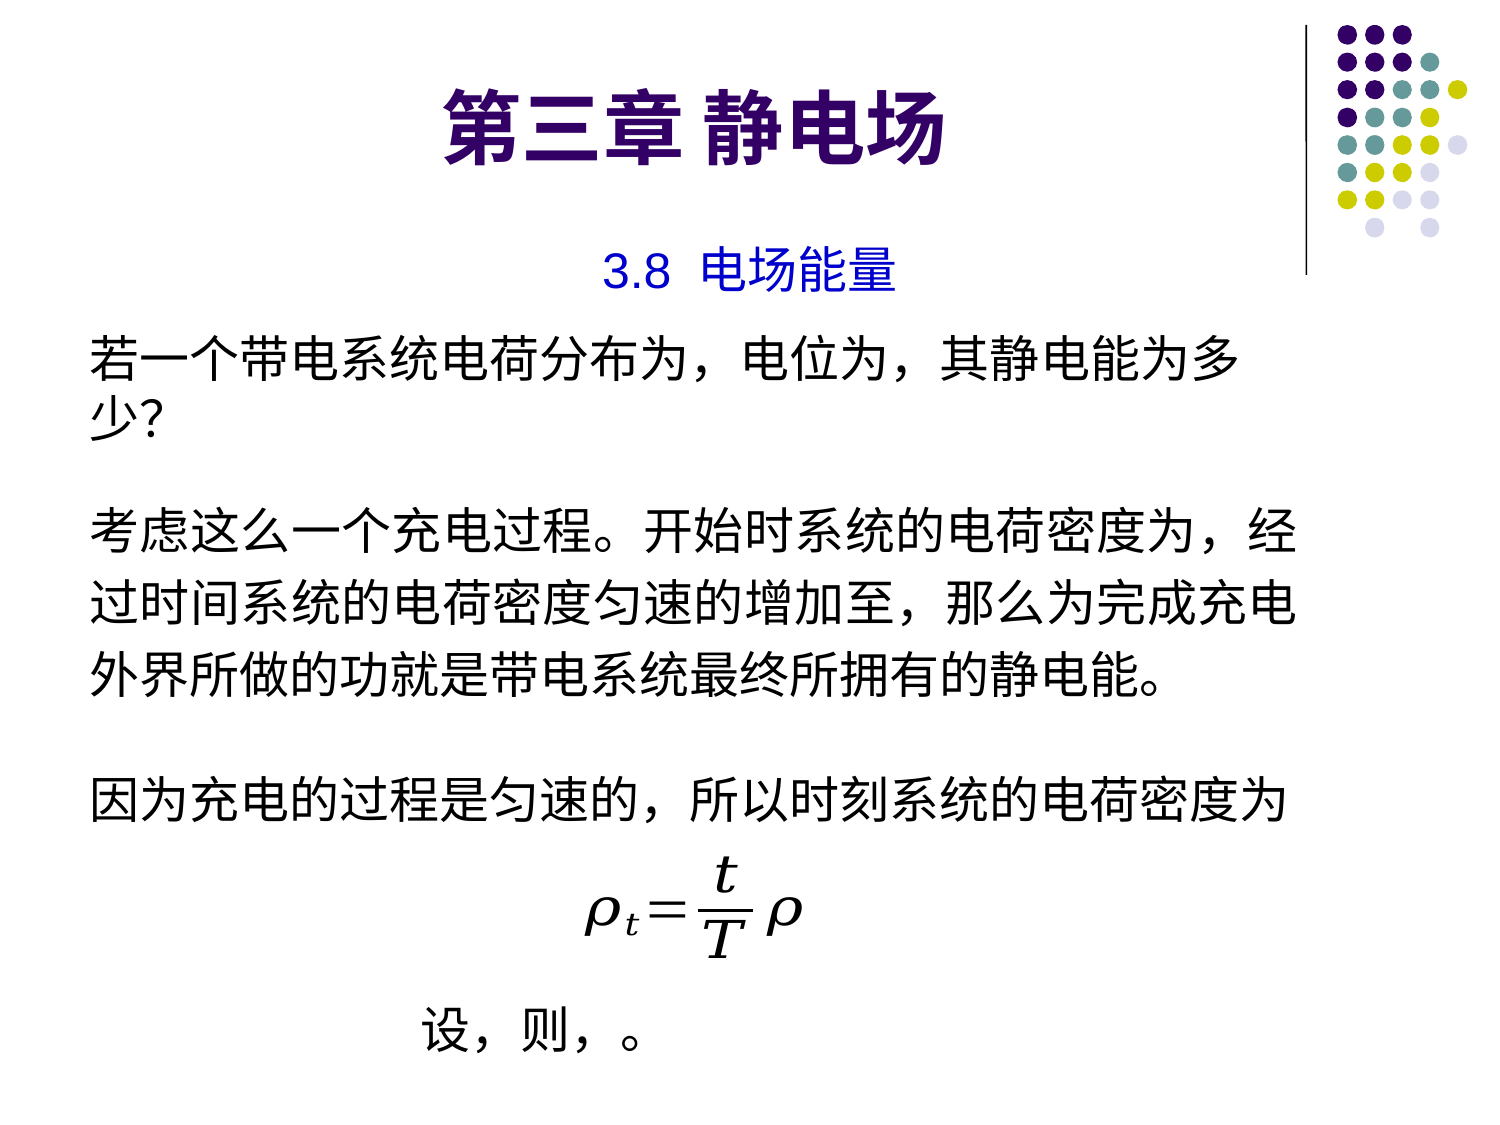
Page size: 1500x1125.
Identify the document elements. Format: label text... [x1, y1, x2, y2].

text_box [74, 742, 1313, 972]
text_box 第三章 静电场 [75, 20, 1313, 233]
text_box 3.8 电场能量 [587, 231, 913, 306]
